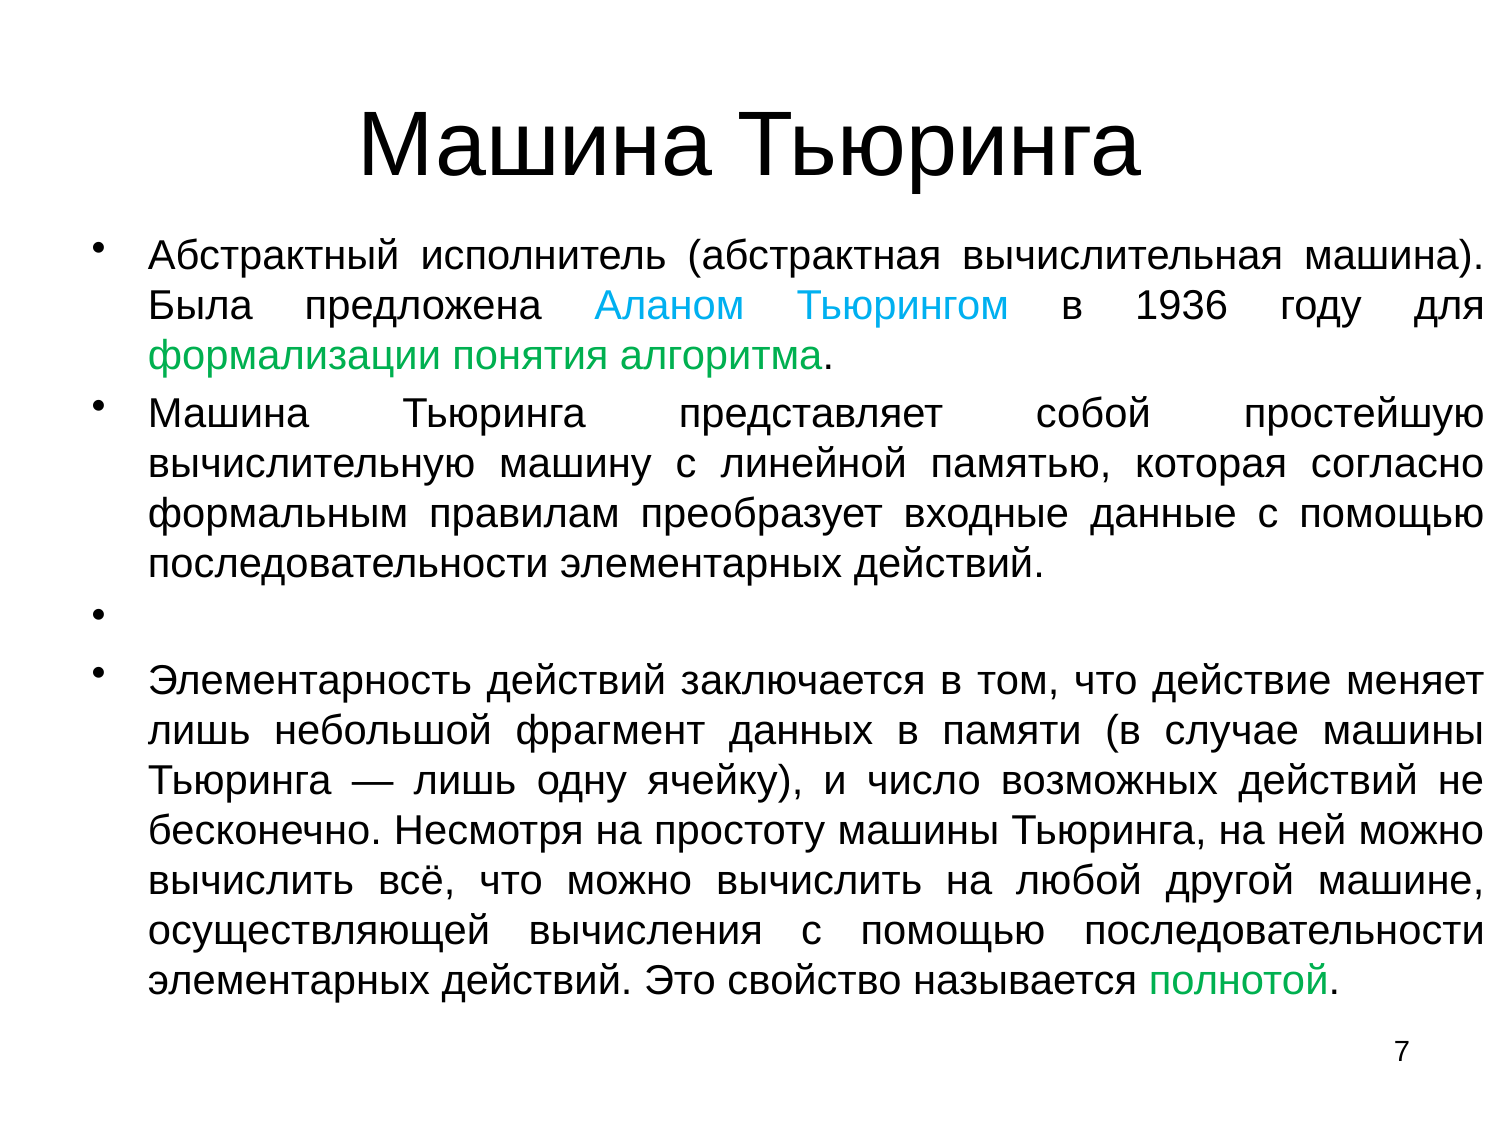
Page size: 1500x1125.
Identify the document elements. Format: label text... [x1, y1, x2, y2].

title Машина Тьюринга [74, 44, 1426, 233]
slide_number 7 [1074, 1024, 1426, 1103]
list Абстрактный исполнитель (абстрактная вычислительная машина). Была предложена Аланом Тьюрингом в 1936 году для формализации понятия алгоритма. Машина Тьюринга представляет собой простейшую вычислительную машину с линейной памятью, которая согласно формальным правилам преобразует входные данные с помощью последовательности элементарных действий. Элементарность действий заключается в том, что действие меняет лишь небольшой фрагмент данных в памяти (в случае машины Тьюринга — лишь одну ячейку), и число возможных действий не бесконечно. Несмотря на простоту машины Тьюринга, на ней можно вычислить всё, что можно вычислить на любой другой машине, осуществляющей вычисления с помощью последовательности элементарных действий. Это свойство называется полнотой. [76, 219, 1500, 1071]
